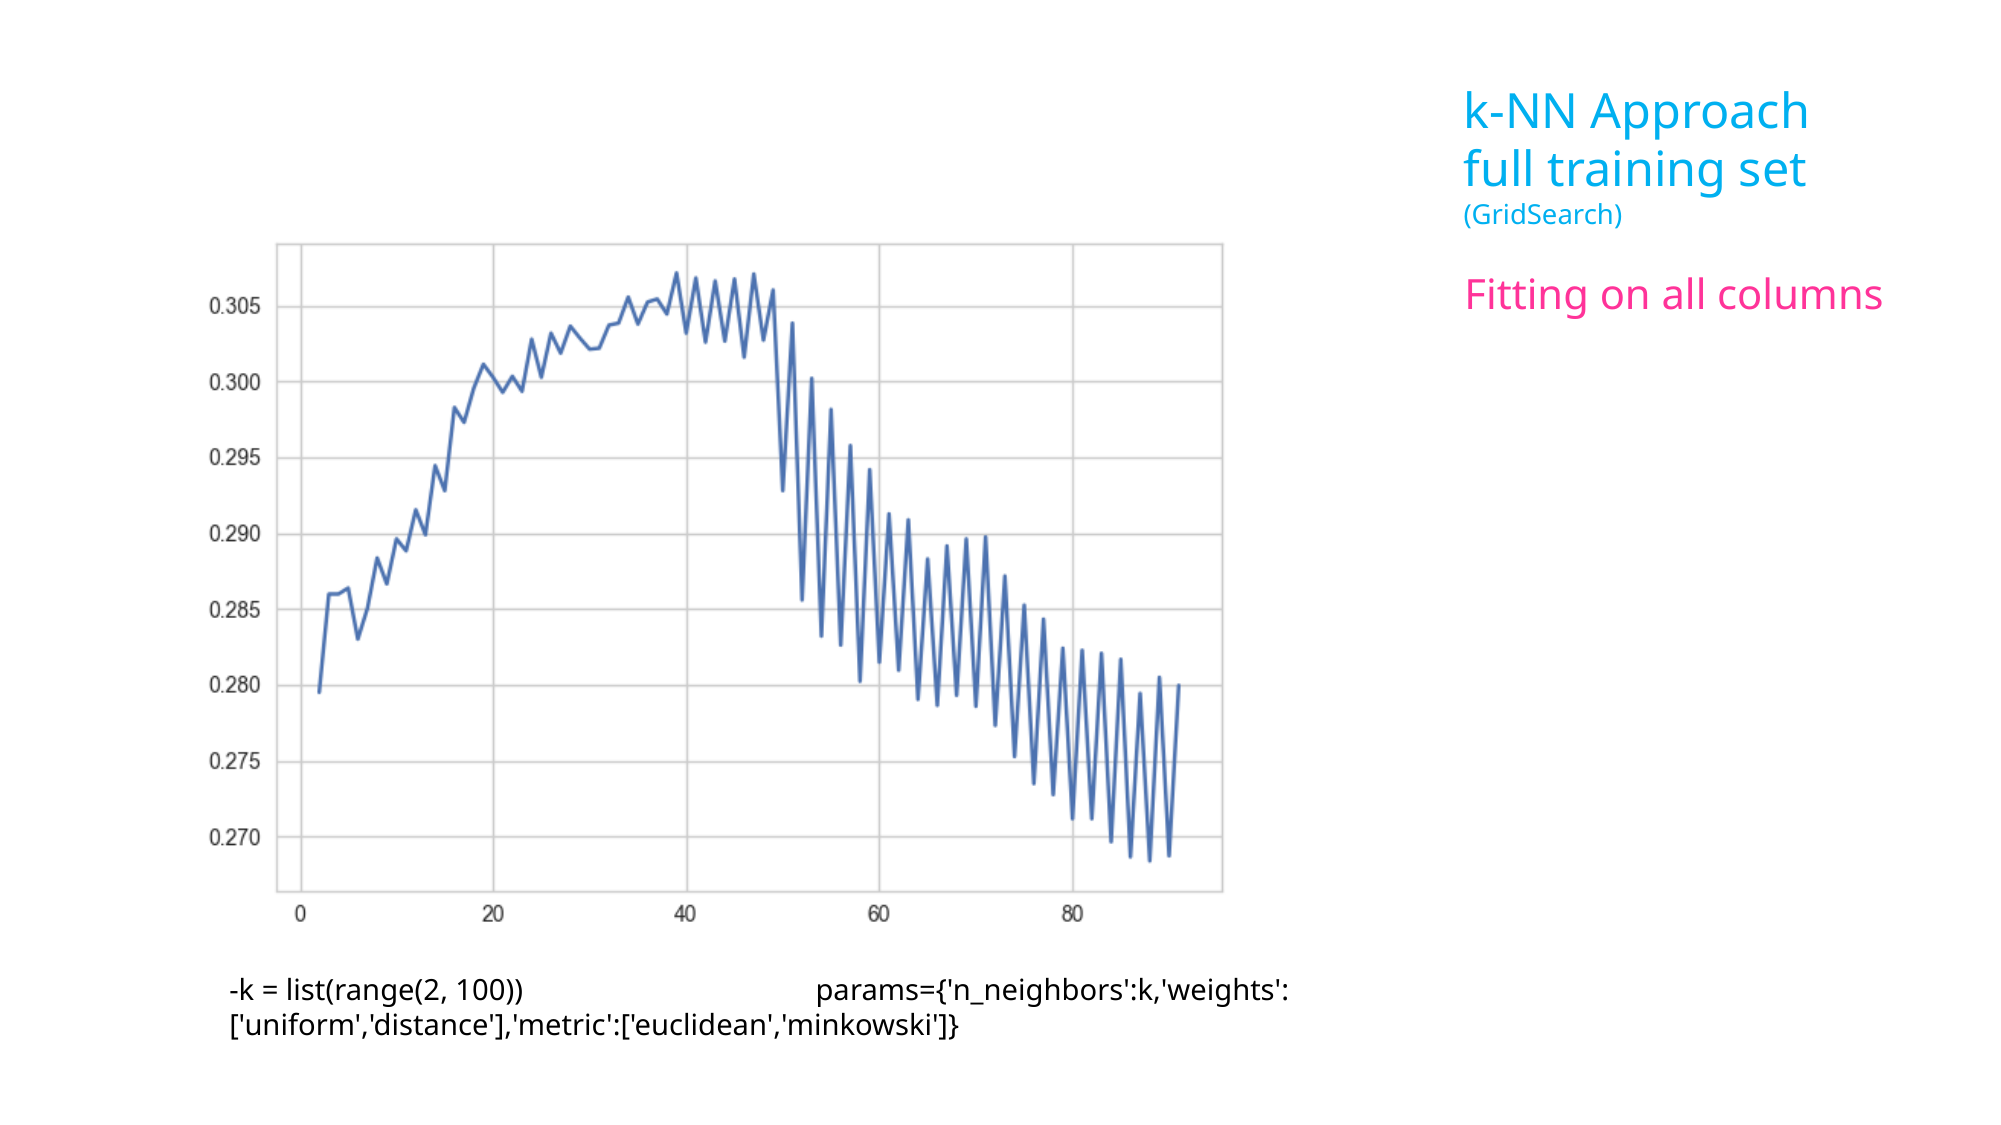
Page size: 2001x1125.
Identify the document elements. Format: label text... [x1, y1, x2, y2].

picture [123, 143, 1345, 983]
text_box -k = list(range(2, 100)) params={'n_neighbors':k,'weights':['uniform','distance'],'metric':['euclidean','minkowski']} [214, 963, 1432, 1125]
text_box k-NN Approach full training set (GridSearch) [1448, 72, 1973, 238]
text_box Fitting on all columns [1449, 260, 1974, 1106]
